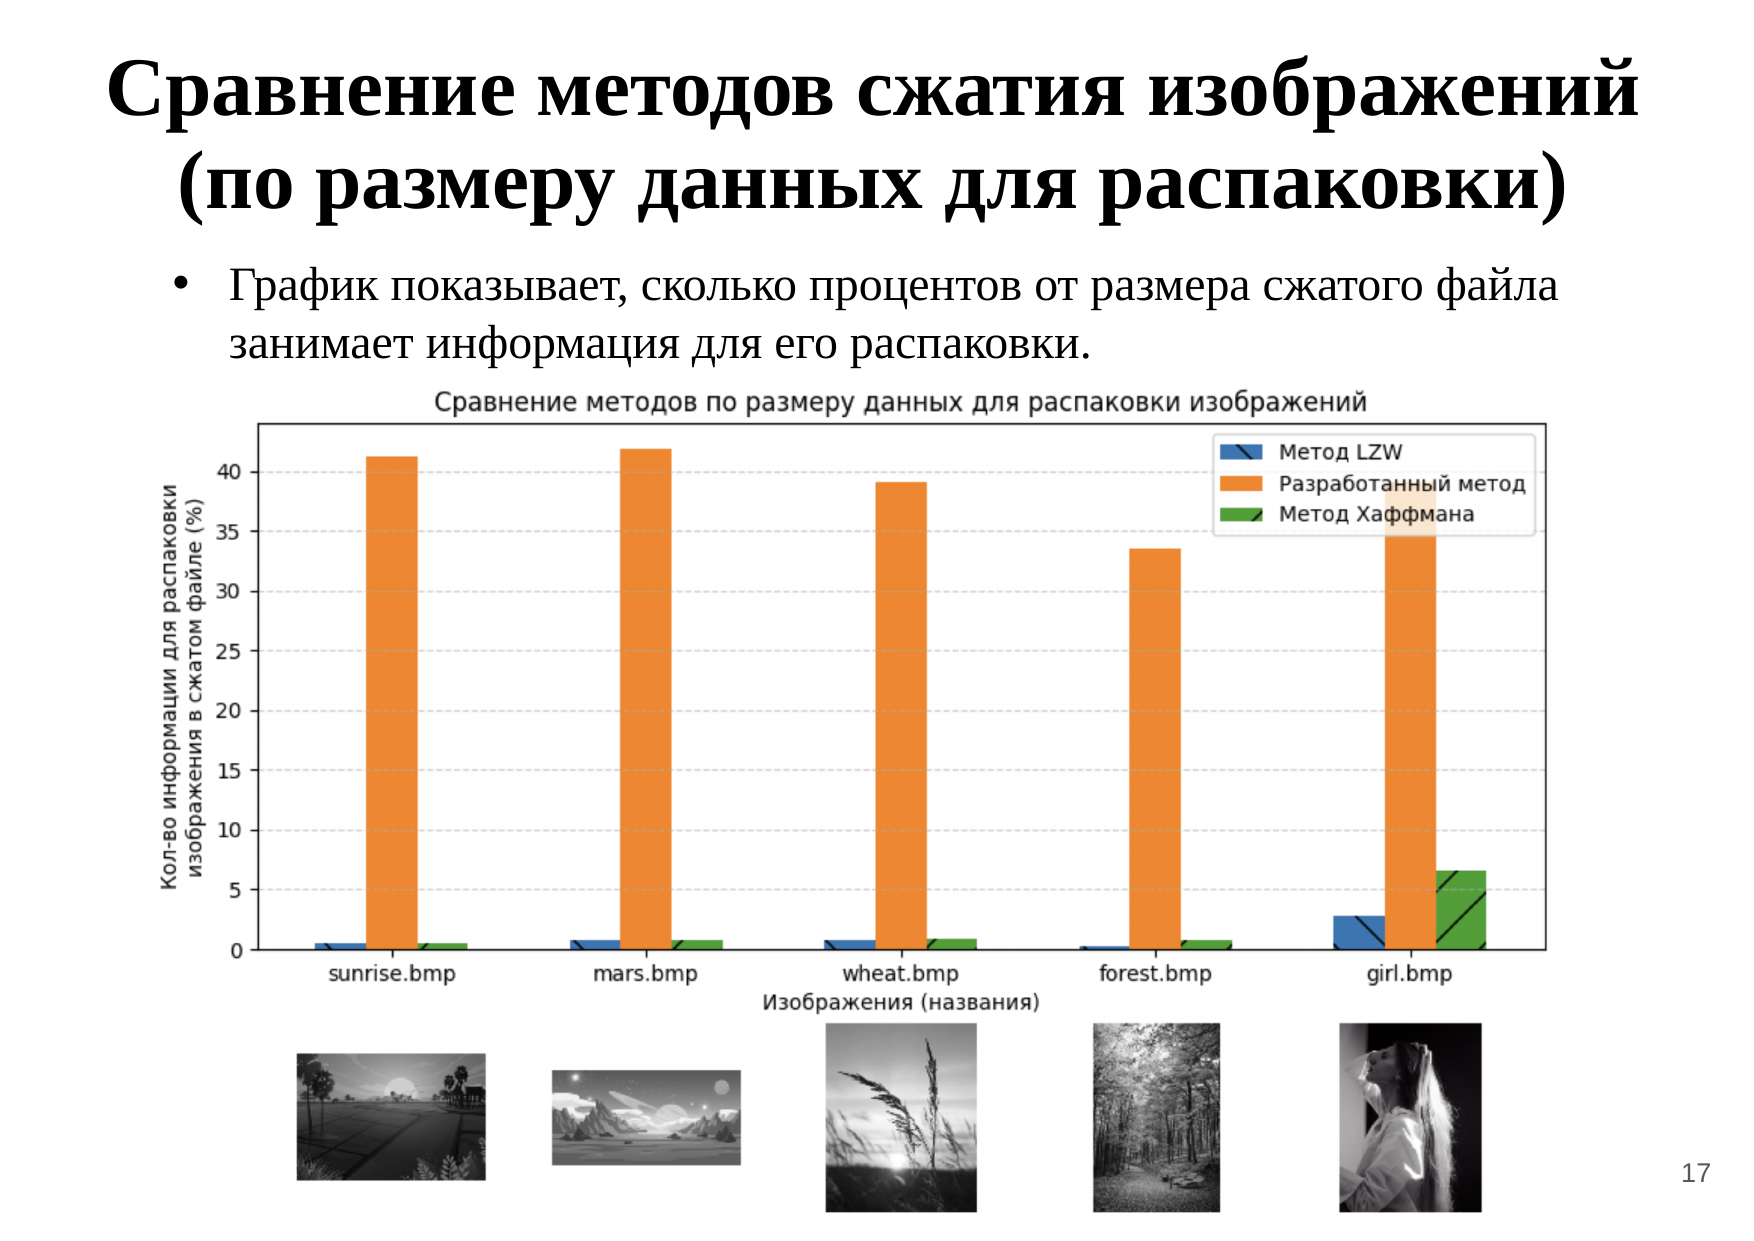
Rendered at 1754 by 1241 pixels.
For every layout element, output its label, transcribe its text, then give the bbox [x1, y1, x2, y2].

slide_number 17 [1625, 1124, 1731, 1220]
picture [157, 388, 1556, 1218]
text_box График показывает, сколько процентов от размера сжатого файла занимает информация для его распаковки. [157, 245, 1635, 376]
text_box Сравнение методов сжатия изображений (по размеру данных для распаковки) [39, 25, 1708, 170]
